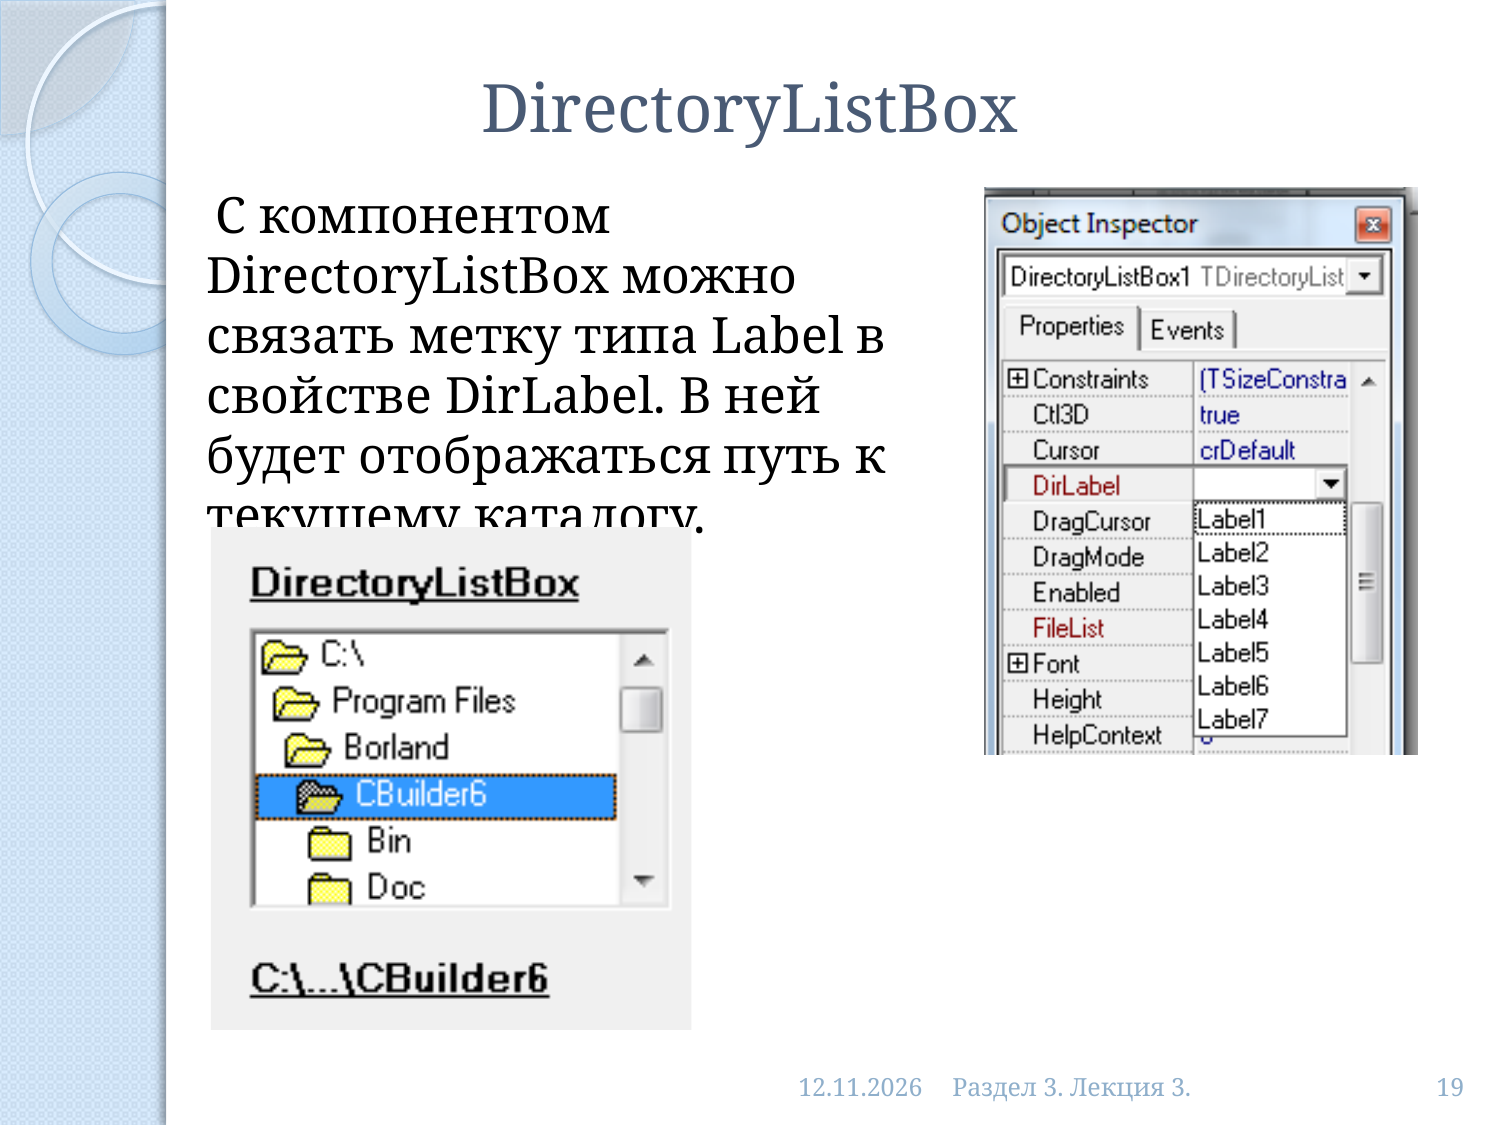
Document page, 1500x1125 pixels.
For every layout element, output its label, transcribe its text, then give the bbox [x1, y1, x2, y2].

picture [210, 527, 692, 1030]
footer Раздел 3. Лекция 3. [938, 1034, 1413, 1113]
list С компонентом DirectoryListBox можно связать метку типа Label в свойстве DirLabel. В ней будет отображаться путь к текущему каталогу. [187, 175, 961, 1020]
picture [984, 187, 1419, 755]
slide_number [587, 1034, 938, 1113]
title DirectoryListBox [316, 35, 1184, 176]
slide_number 19 [1413, 1034, 1488, 1113]
